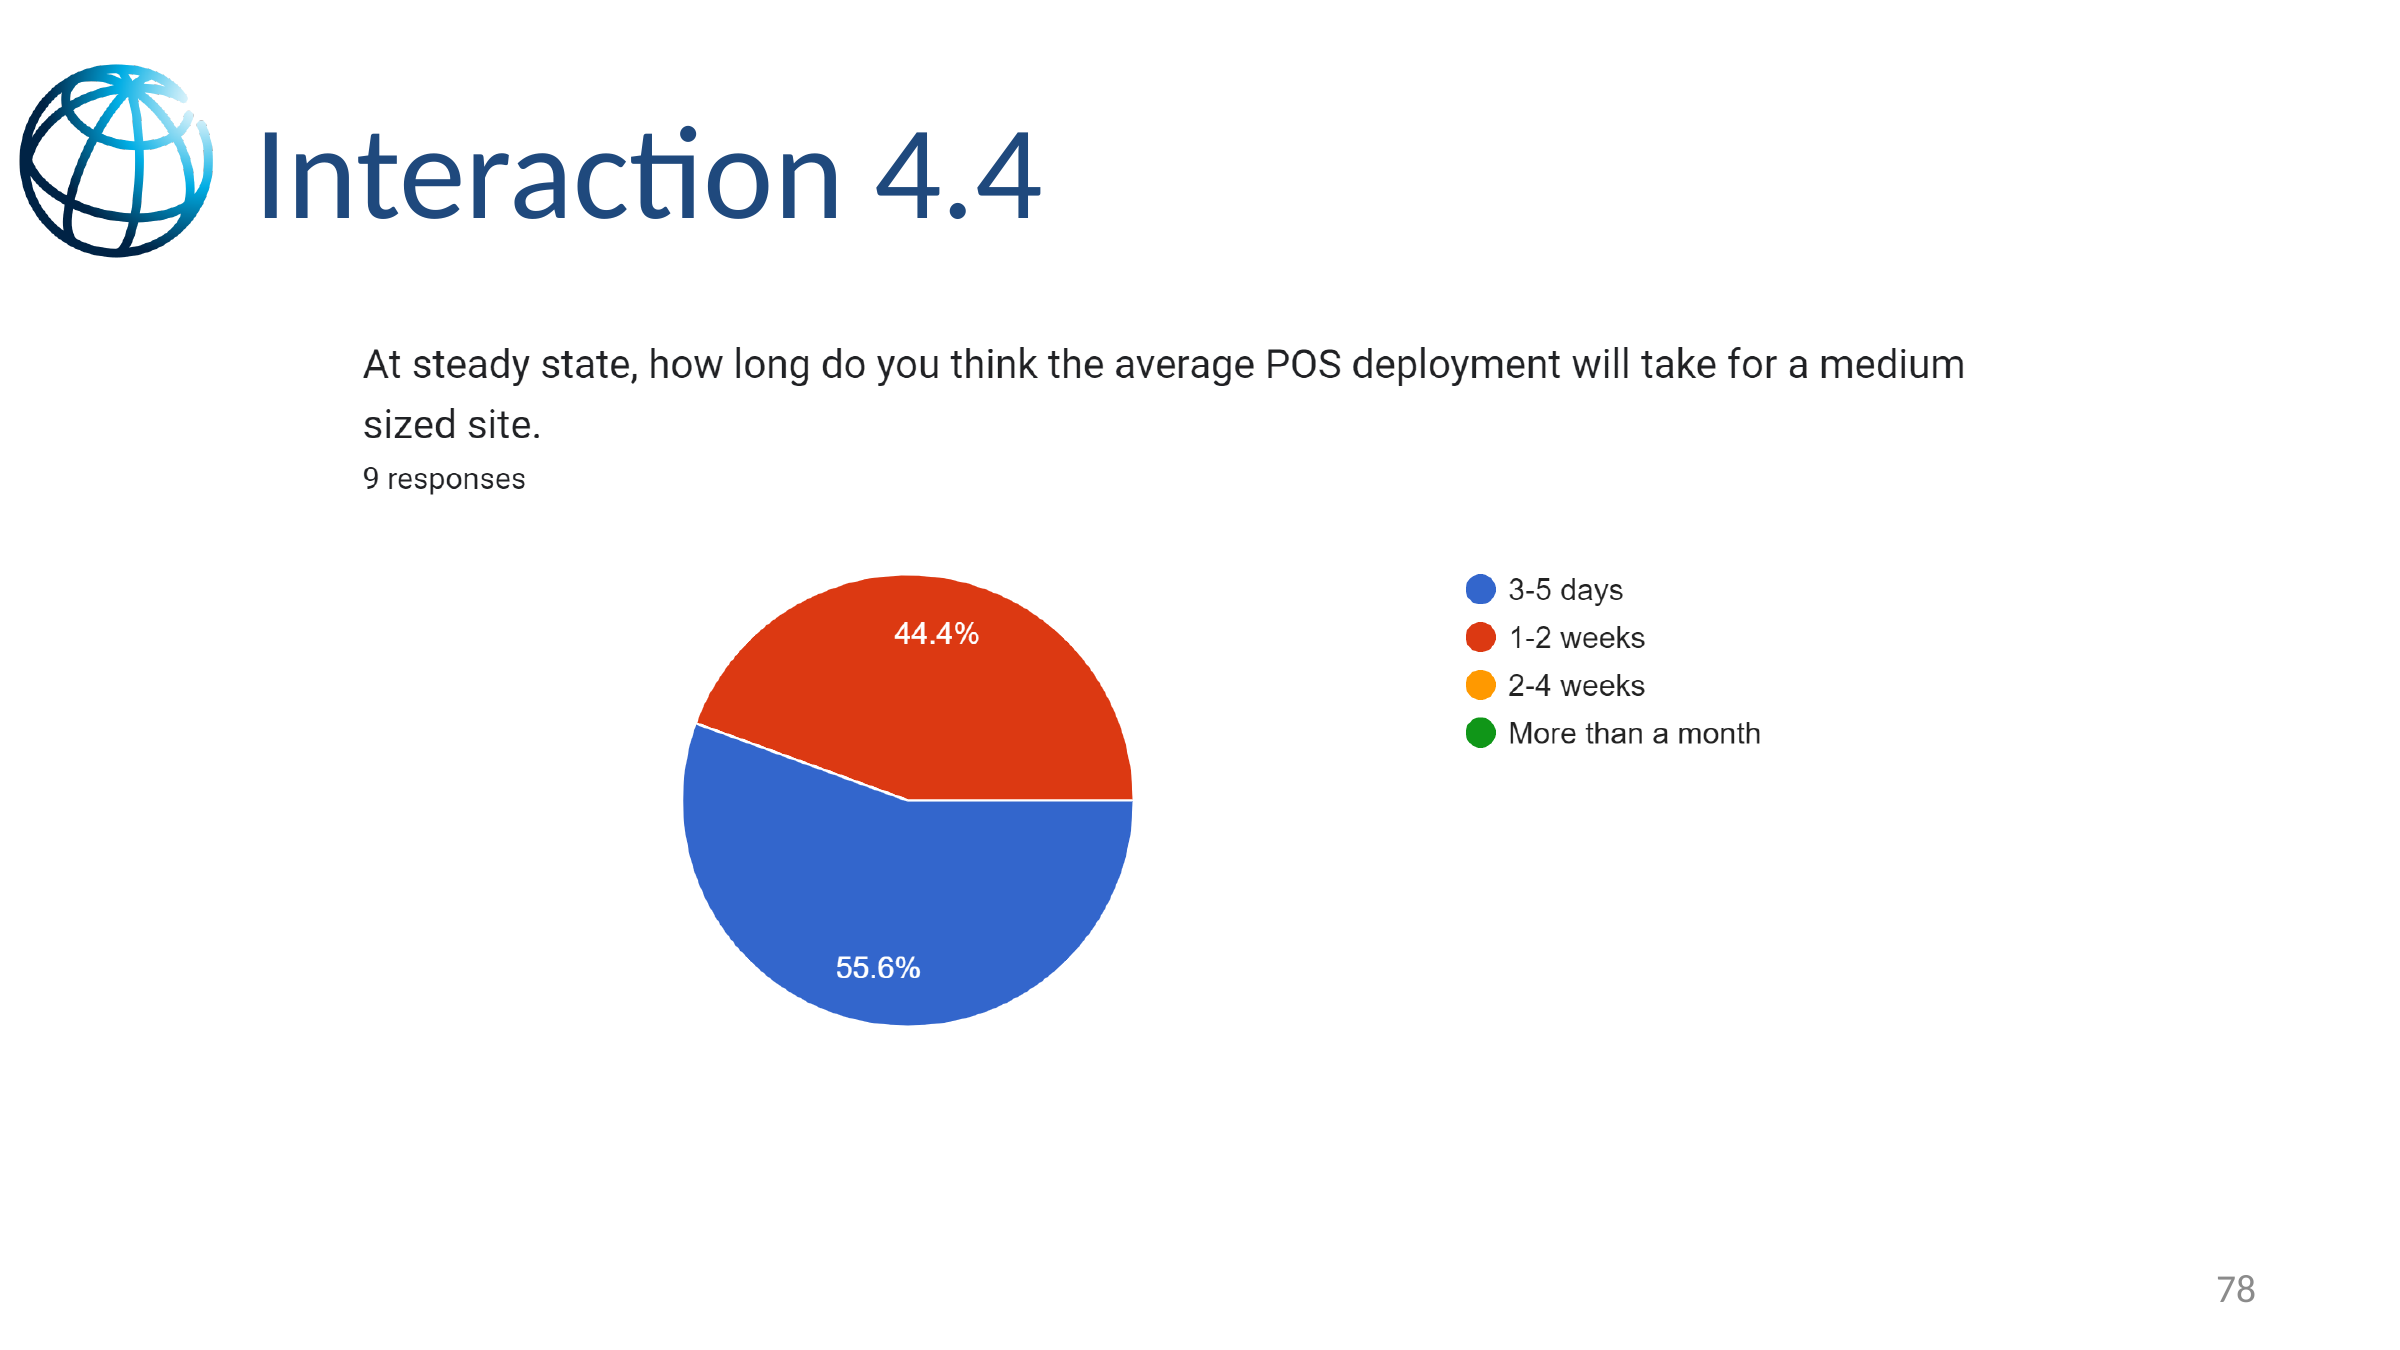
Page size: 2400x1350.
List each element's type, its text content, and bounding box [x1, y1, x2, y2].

slide_number 78 [1719, 1251, 2280, 1324]
picture [16, 62, 228, 259]
picture [301, 277, 2141, 1112]
title Interaction 4.4 [230, 52, 2280, 278]
